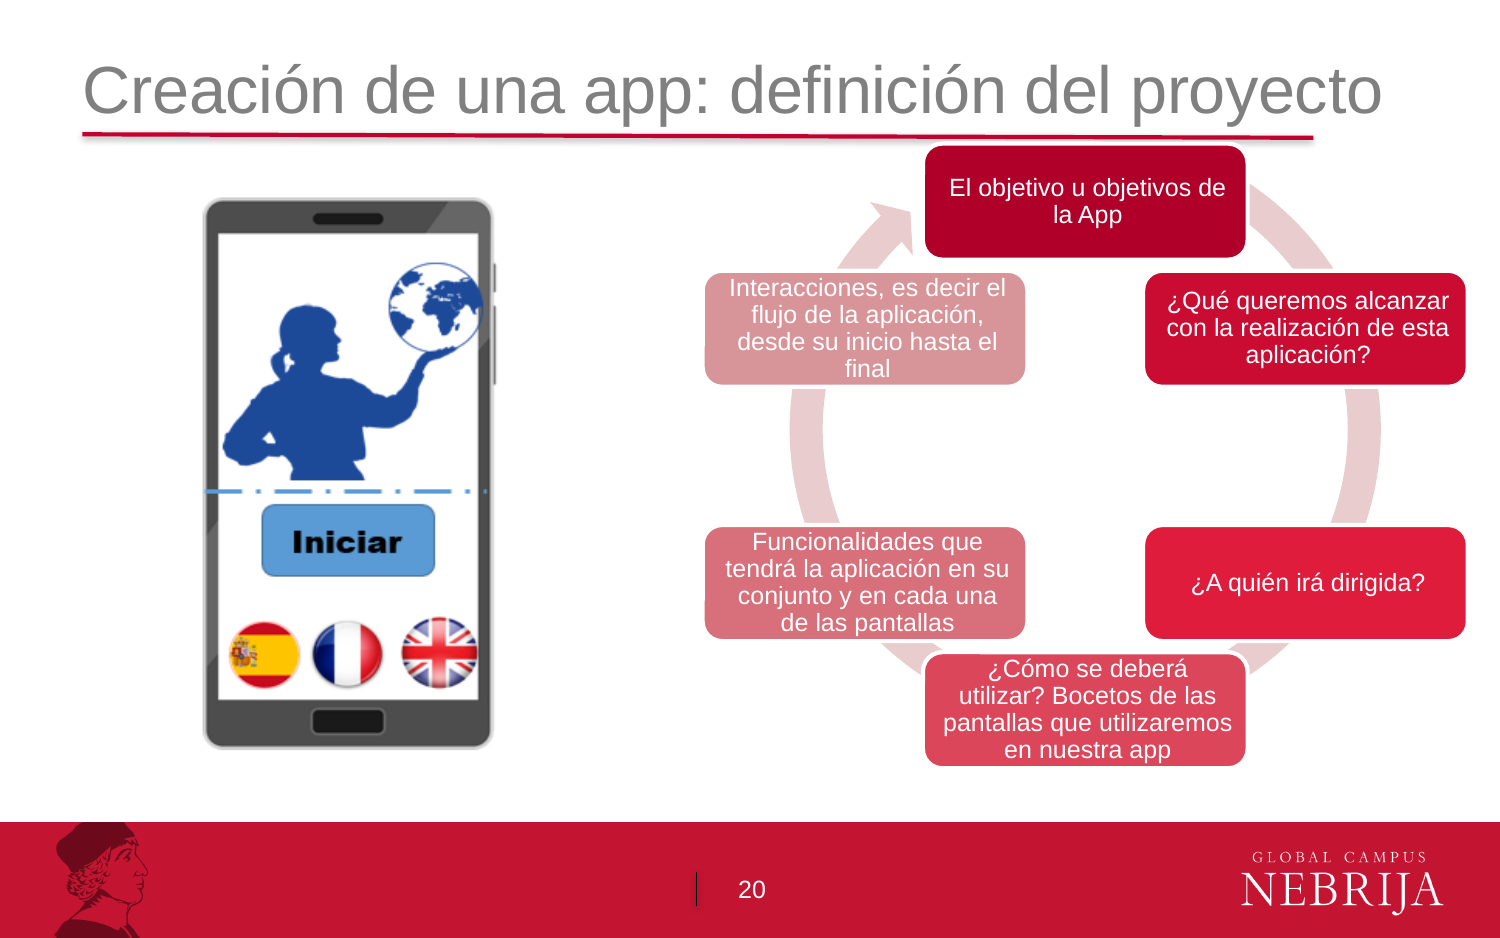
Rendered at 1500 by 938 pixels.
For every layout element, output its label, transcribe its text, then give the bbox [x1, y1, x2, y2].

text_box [617, 143, 1500, 769]
picture [194, 171, 503, 768]
title Creación de una app: definición del proyecto [81, 29, 1414, 188]
picture [0, 822, 1500, 938]
